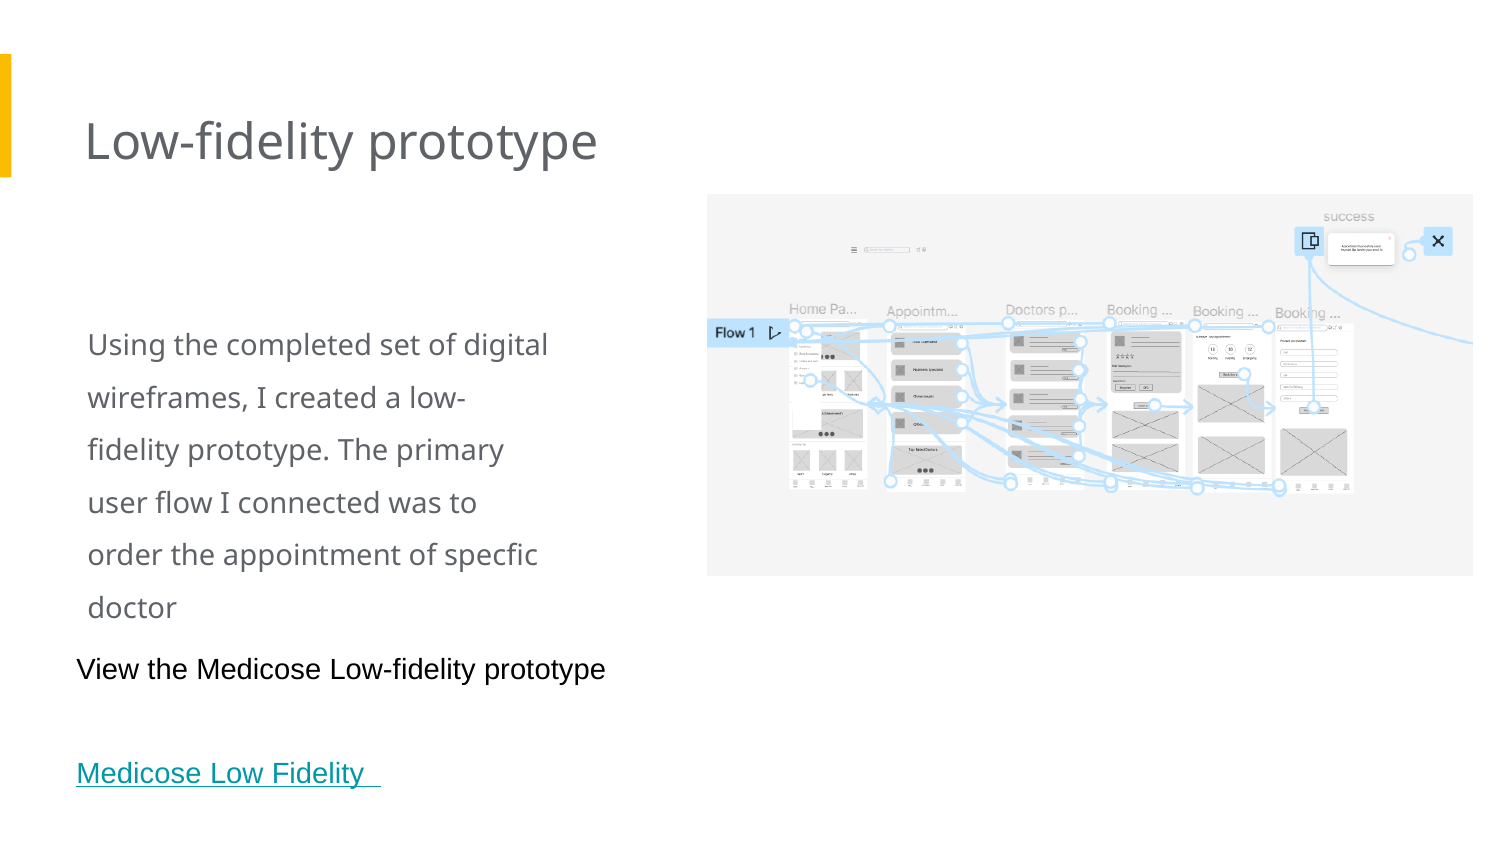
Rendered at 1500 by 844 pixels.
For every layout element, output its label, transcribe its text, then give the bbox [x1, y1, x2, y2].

text_box View the Medicose Low-fidelity prototype Medicose Low Fidelity [61, 642, 1325, 798]
text_box Using the completed set of digital wireframes, I created a low-fidelity prototype. The primary user flow I connected was to order the appointment of specfic doctor [87, 294, 566, 639]
picture [706, 194, 1473, 576]
text_box Low-fidelity prototype [84, 85, 1234, 185]
